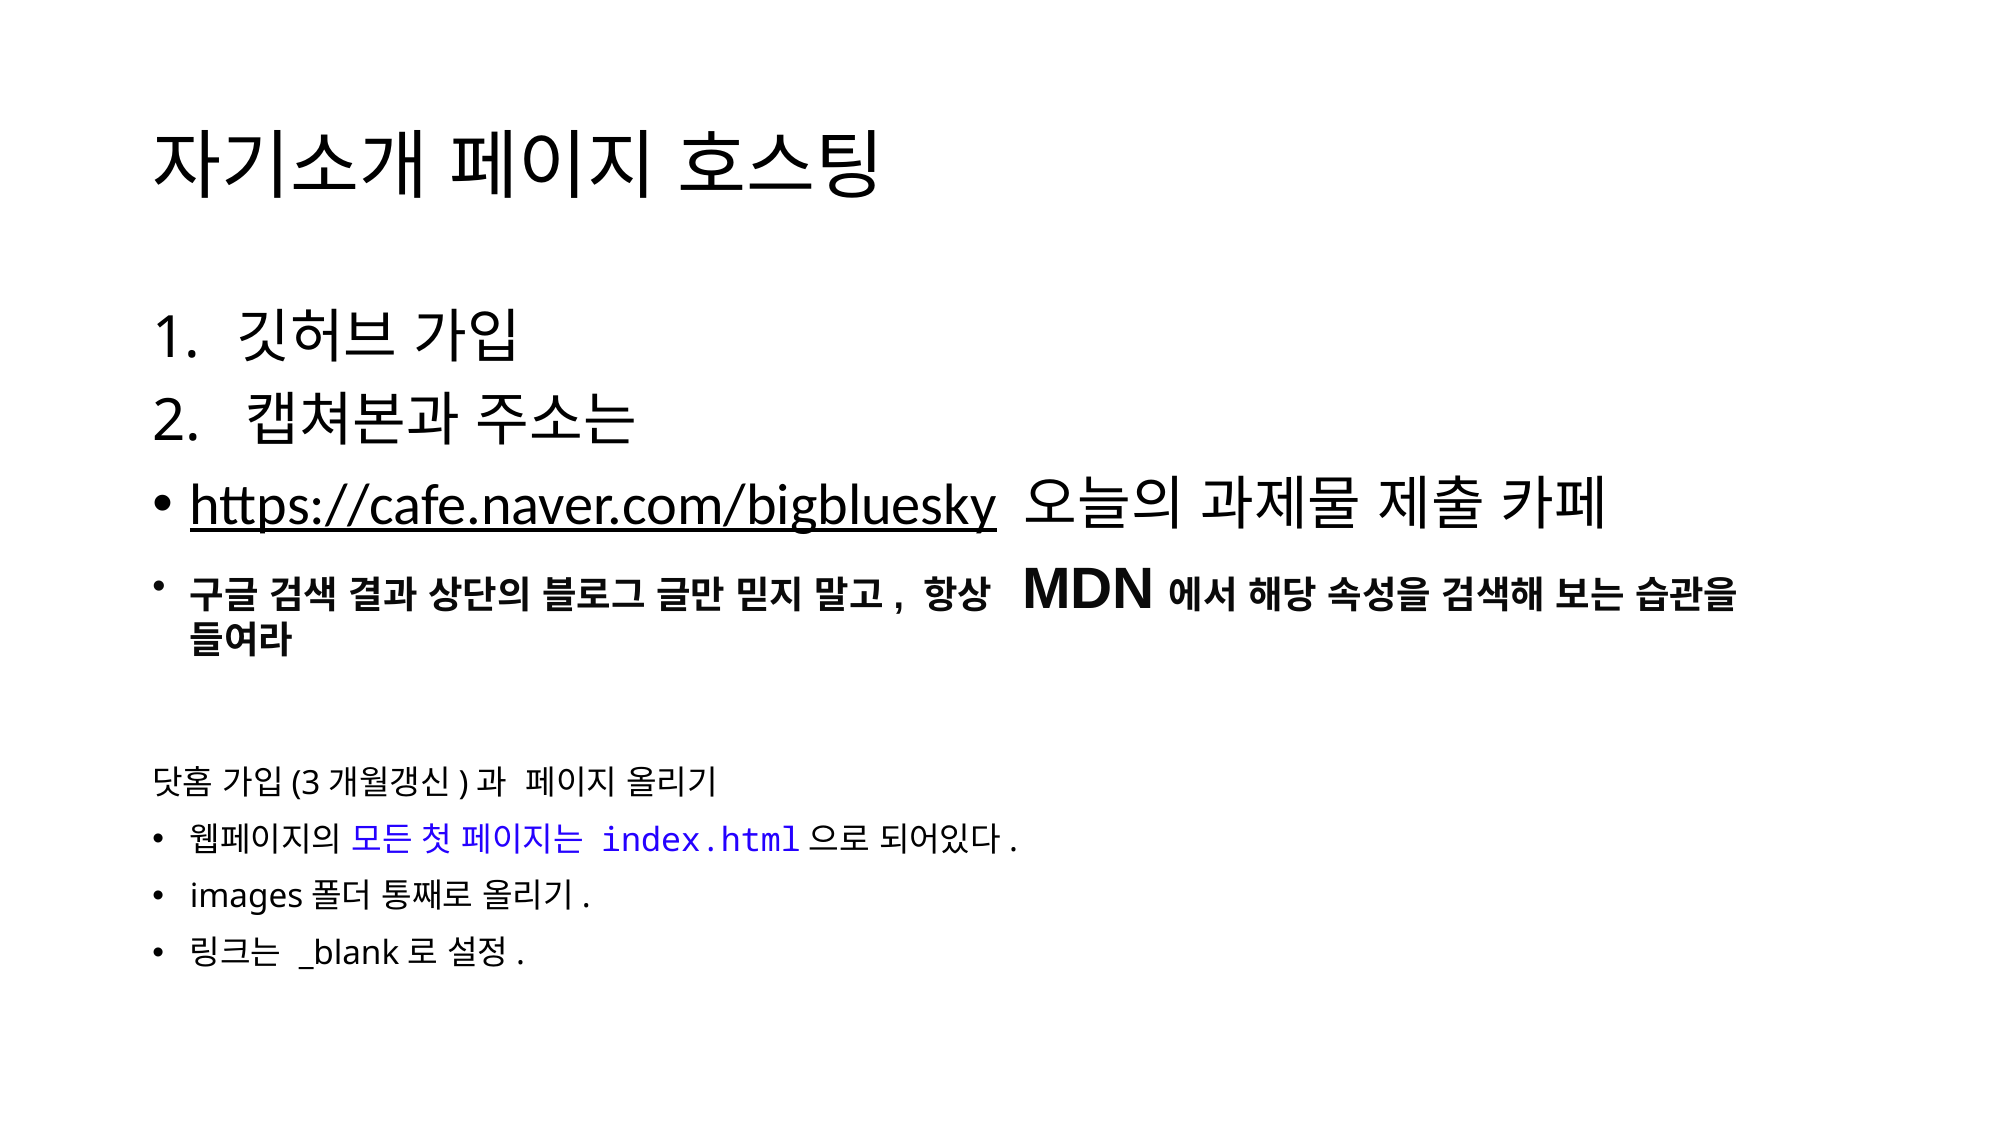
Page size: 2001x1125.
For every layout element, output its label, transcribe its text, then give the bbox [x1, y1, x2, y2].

list 깃허브 가입 2. 캡쳐본과 주소는 https://cafe.naver.com/bigbluesky 오늘의 과제물 제출 카페 구글 검색 결과 상단의 블로그 글만 믿지 말고, 항상 MDN에서 해당 속성을 검색해 보는 습관을 들여라 닷홈 가입(3개월갱신)과 페이지 올리기 웹페이지의 모든 첫 페이지는 index.html으로 되어있다. images폴더 통째로 올리기. 링크는 _blank로 설정. [137, 299, 1863, 1014]
title 자기소개 페이지 호스팅 [137, 59, 1863, 278]
